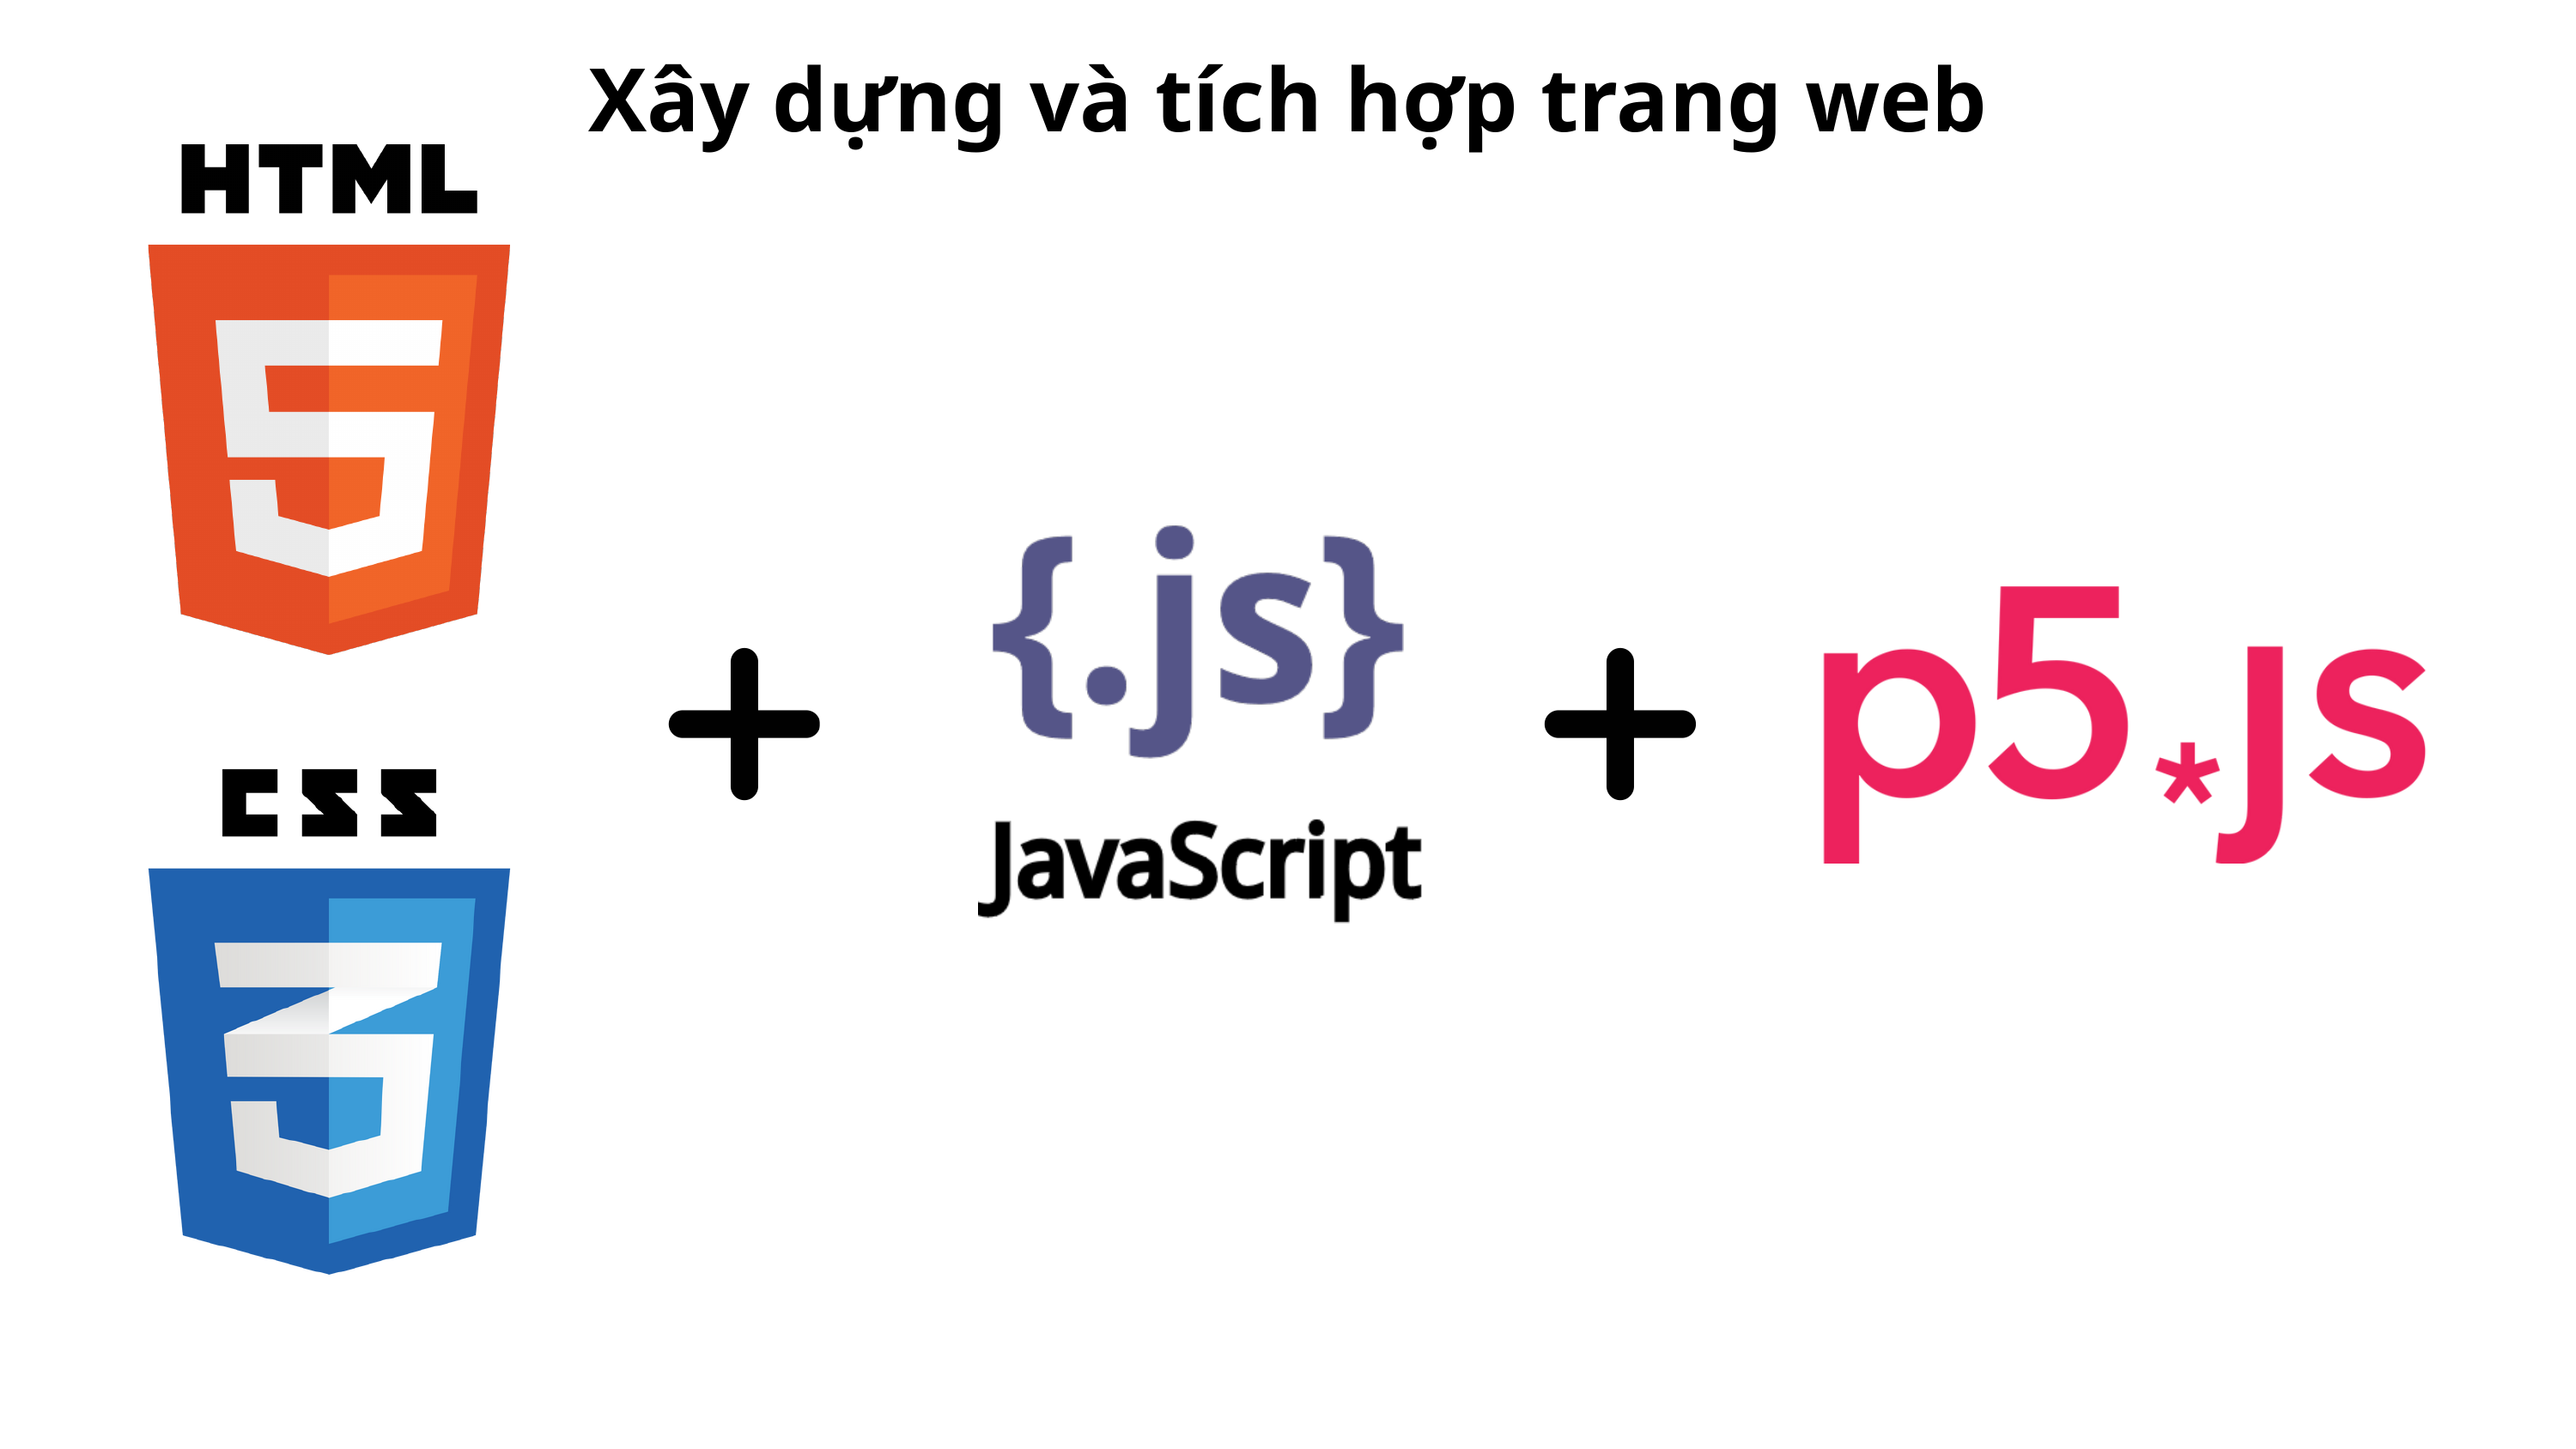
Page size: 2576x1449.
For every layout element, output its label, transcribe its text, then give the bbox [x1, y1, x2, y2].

text_box [668, 647, 820, 801]
text_box [1544, 647, 1696, 801]
text_box Xây dựng và tích hợp trang web [506, 27, 2070, 150]
text_box [978, 524, 1422, 925]
text_box [1818, 585, 2432, 864]
text_box [148, 144, 510, 655]
text_box [39, 731, 620, 1312]
